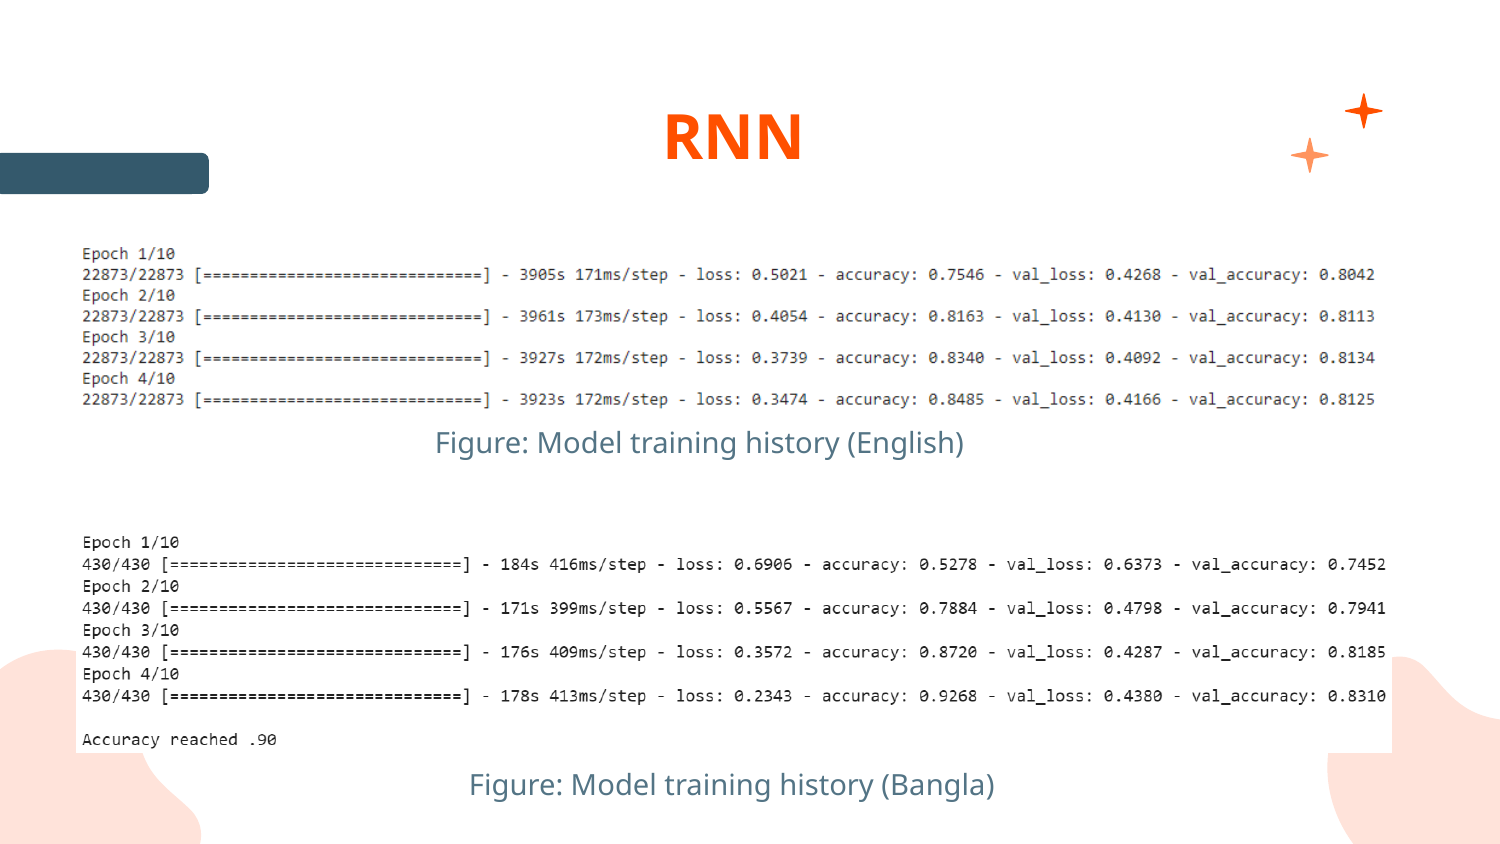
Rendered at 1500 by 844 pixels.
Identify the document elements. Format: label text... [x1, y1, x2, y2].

picture [76, 247, 1392, 417]
title RNN [262, 82, 1206, 173]
text_box Figure: Model training history (Bangla) [453, 761, 1083, 809]
text_box Figure: Model training history (English) [419, 425, 1049, 468]
picture [76, 527, 1392, 753]
